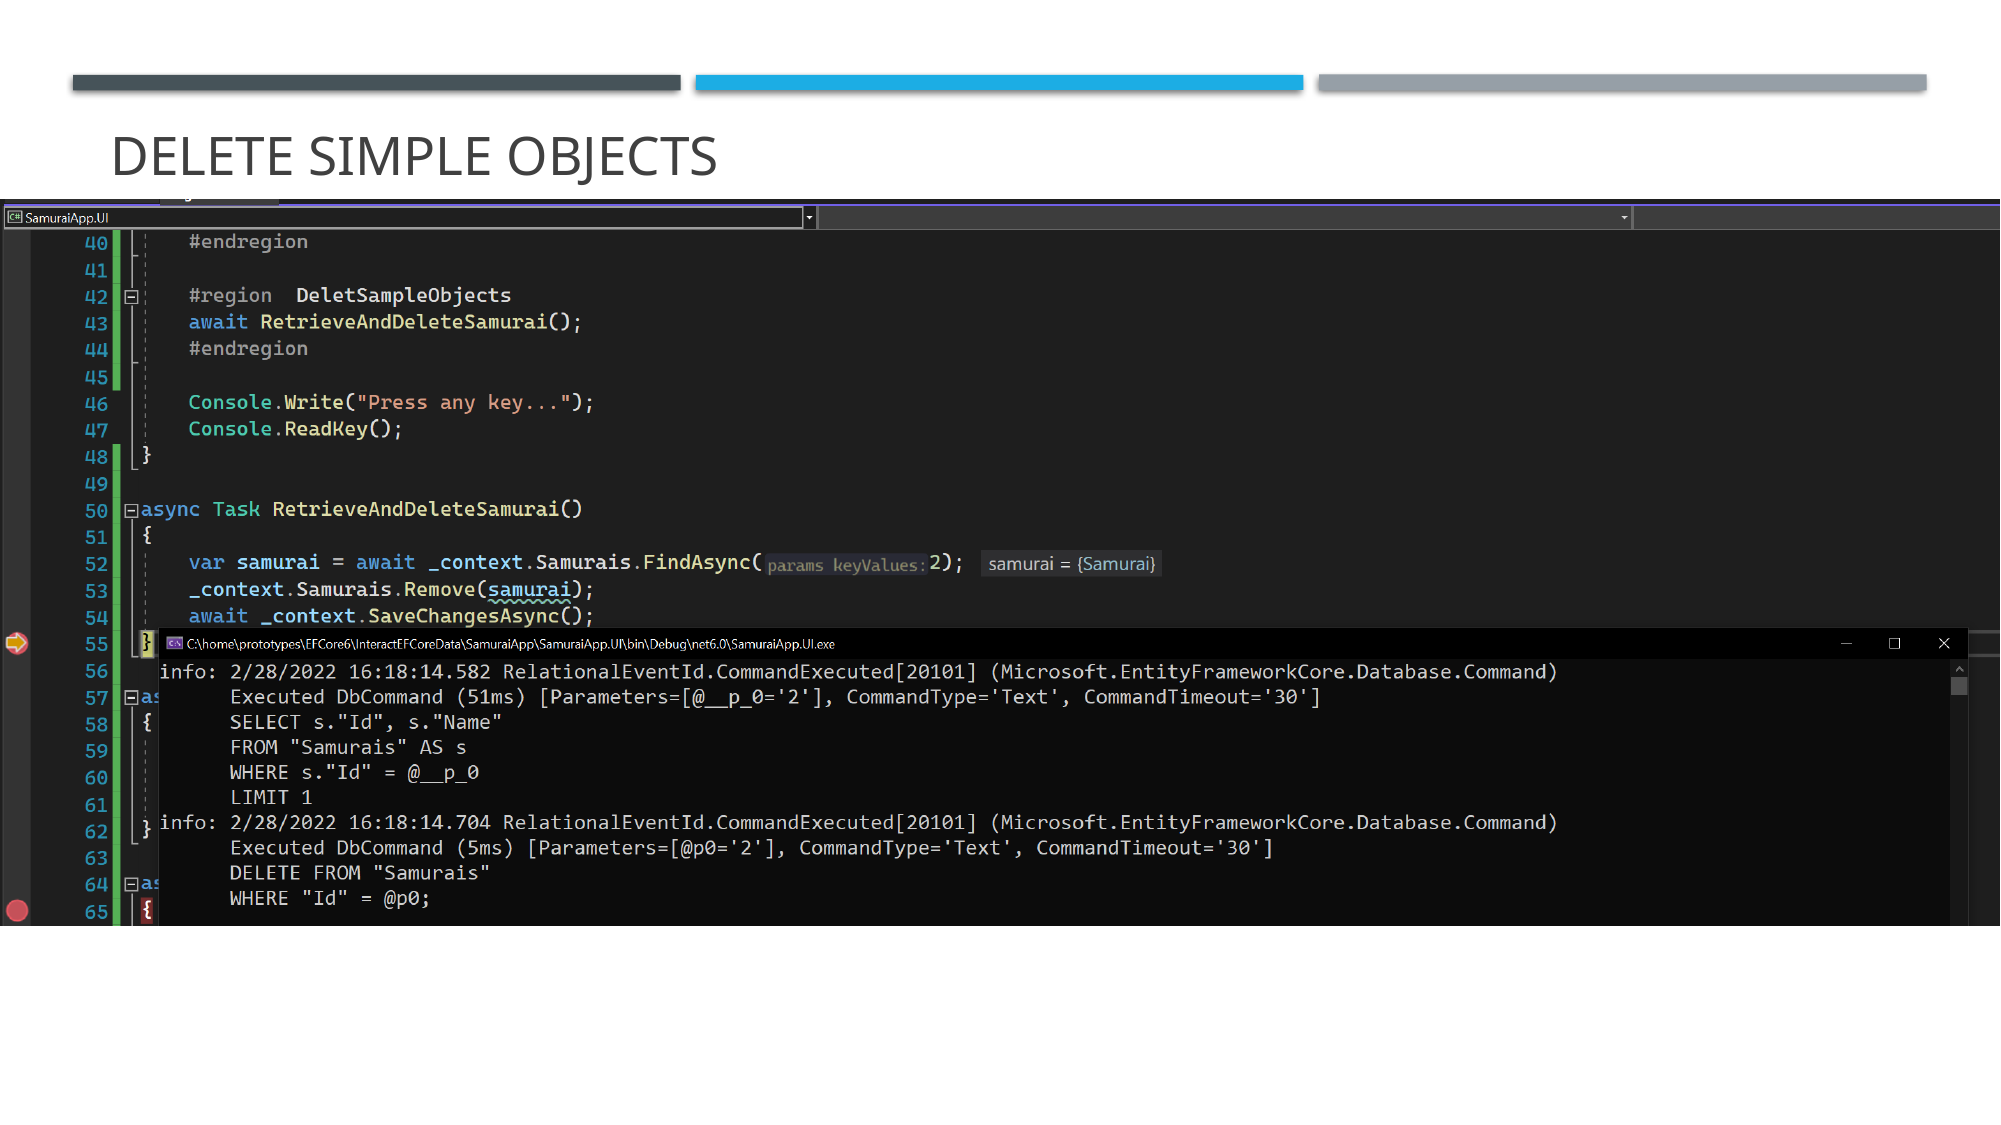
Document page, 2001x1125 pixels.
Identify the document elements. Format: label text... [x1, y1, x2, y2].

picture [0, 198, 2000, 927]
title Delete simple objects [95, 115, 1905, 194]
